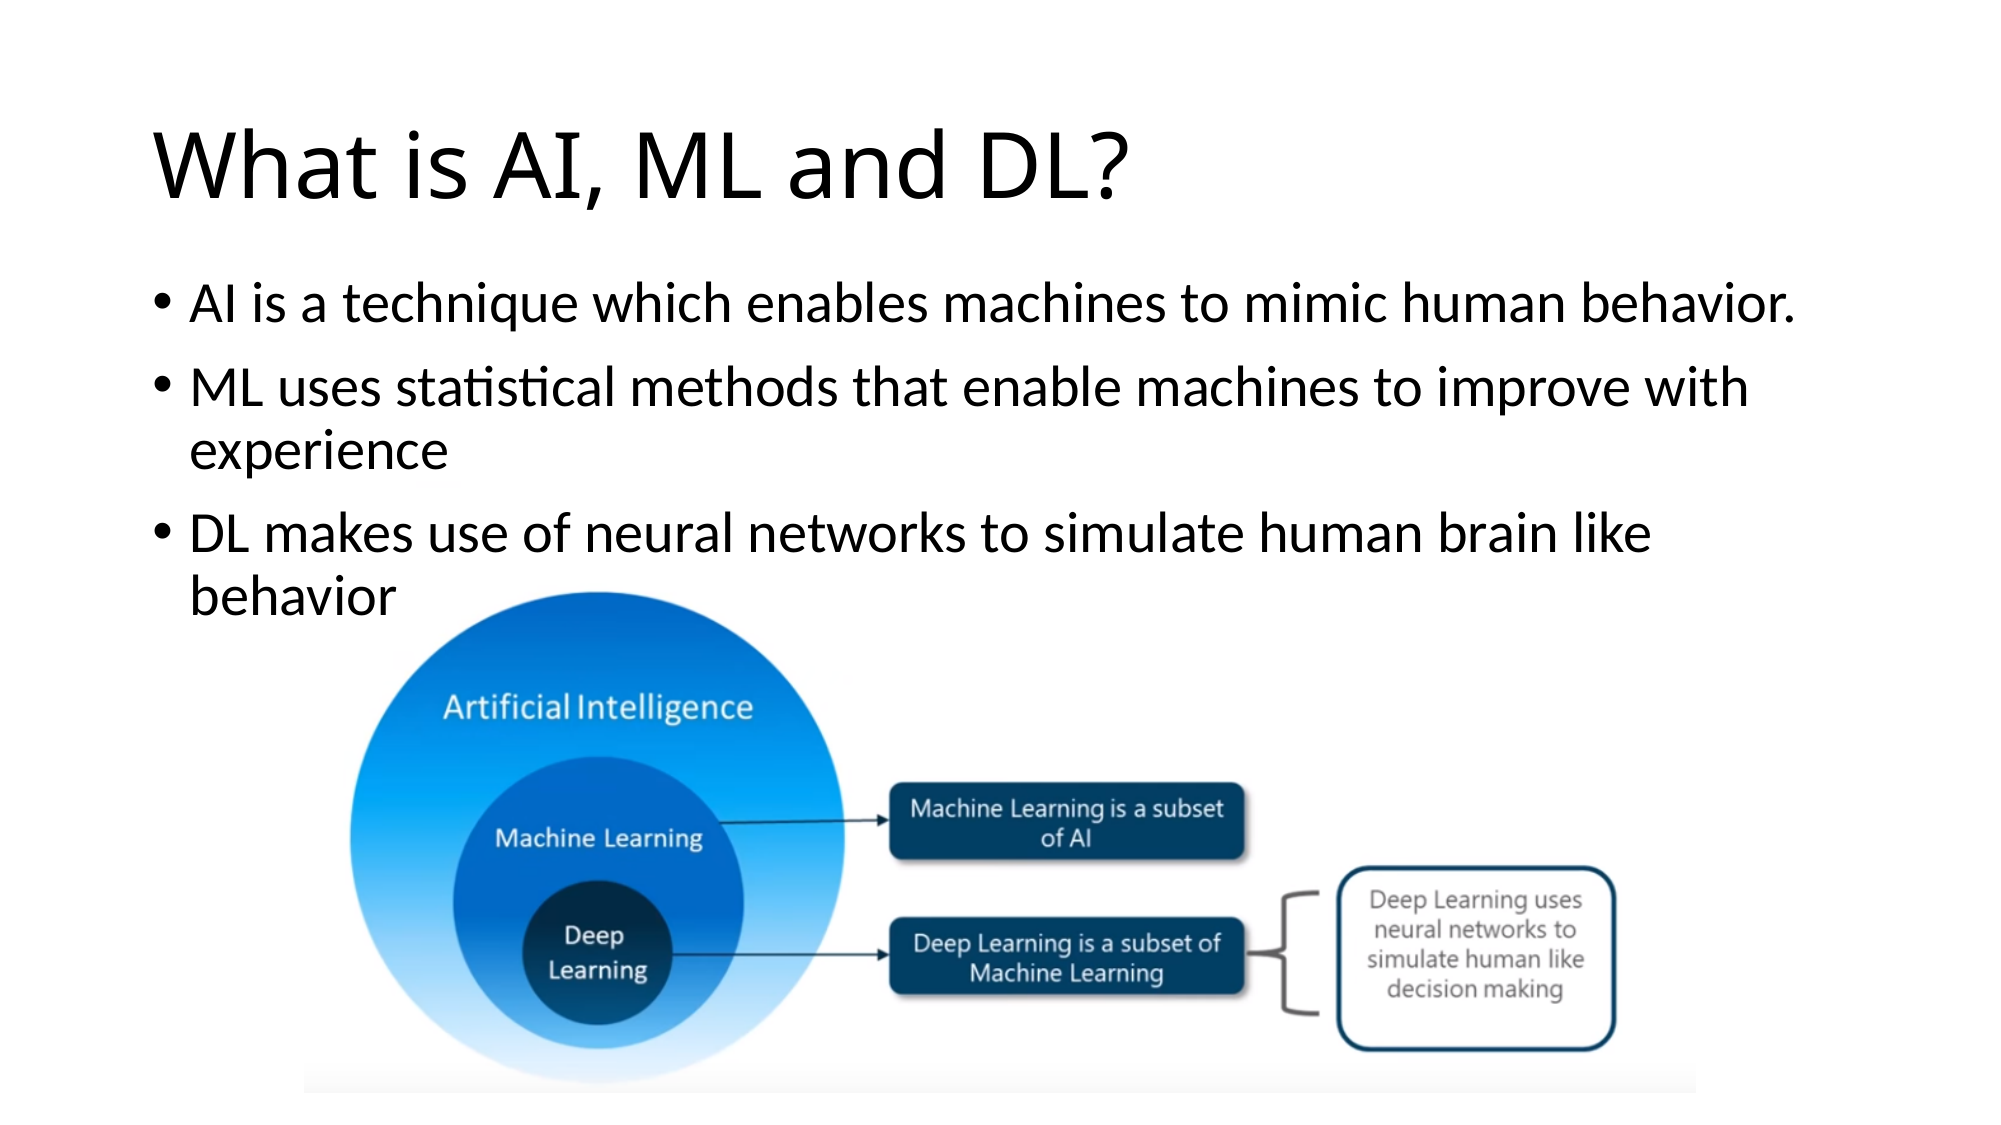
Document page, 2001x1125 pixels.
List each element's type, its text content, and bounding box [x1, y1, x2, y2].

picture [304, 481, 1696, 1093]
list AI is a technique which enables machines to mimic human behavior. ML uses statistical methods that enable machines to improve with experience DL makes use of neural networks to simulate human brain like behavior [137, 264, 1863, 979]
title What is AI, ML and DL? [137, 59, 1863, 264]
